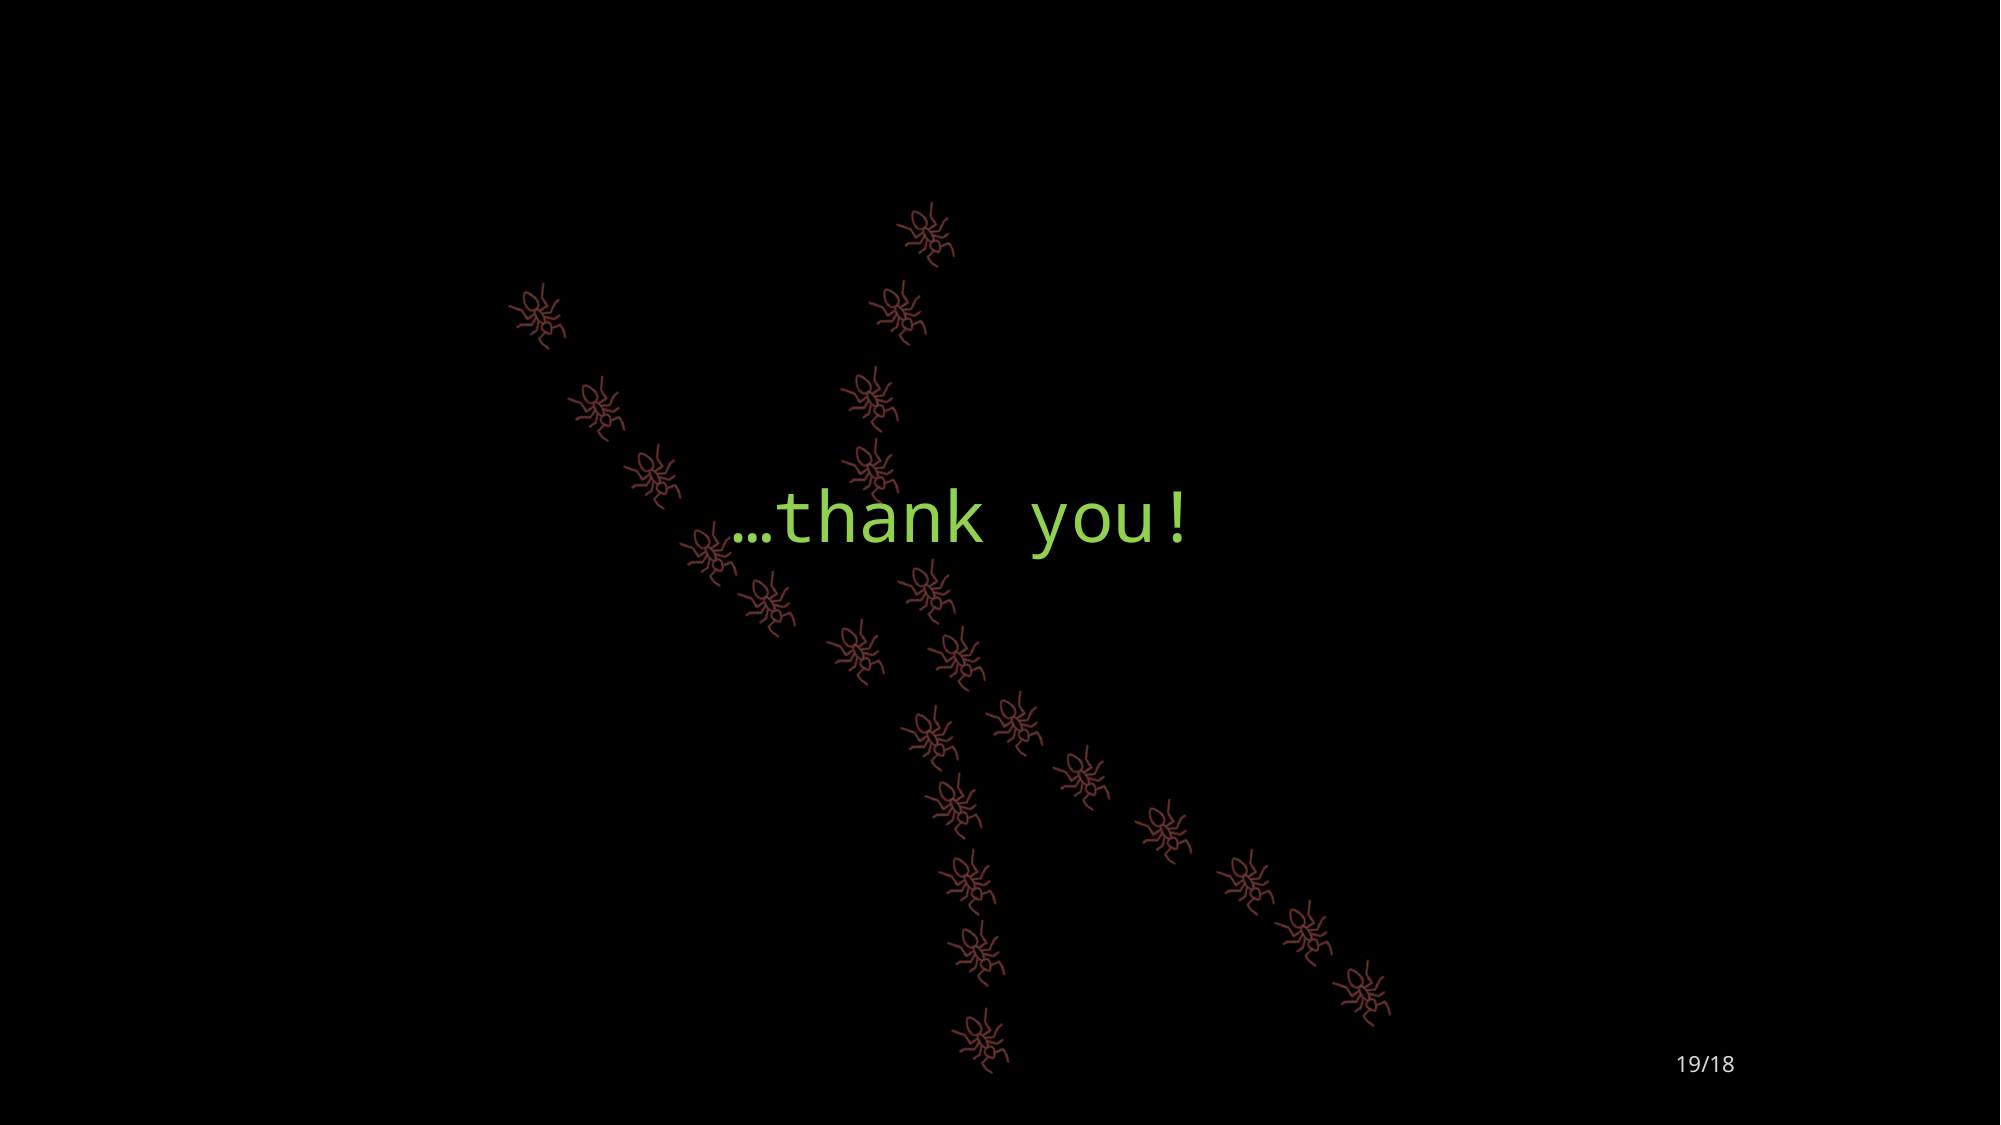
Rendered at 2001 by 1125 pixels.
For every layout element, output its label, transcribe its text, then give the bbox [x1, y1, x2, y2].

slide_number 19/18 [1612, 1043, 1750, 1086]
picture [812, 175, 990, 533]
picture [480, 256, 1426, 1102]
title …thank you! [716, 378, 2000, 566]
